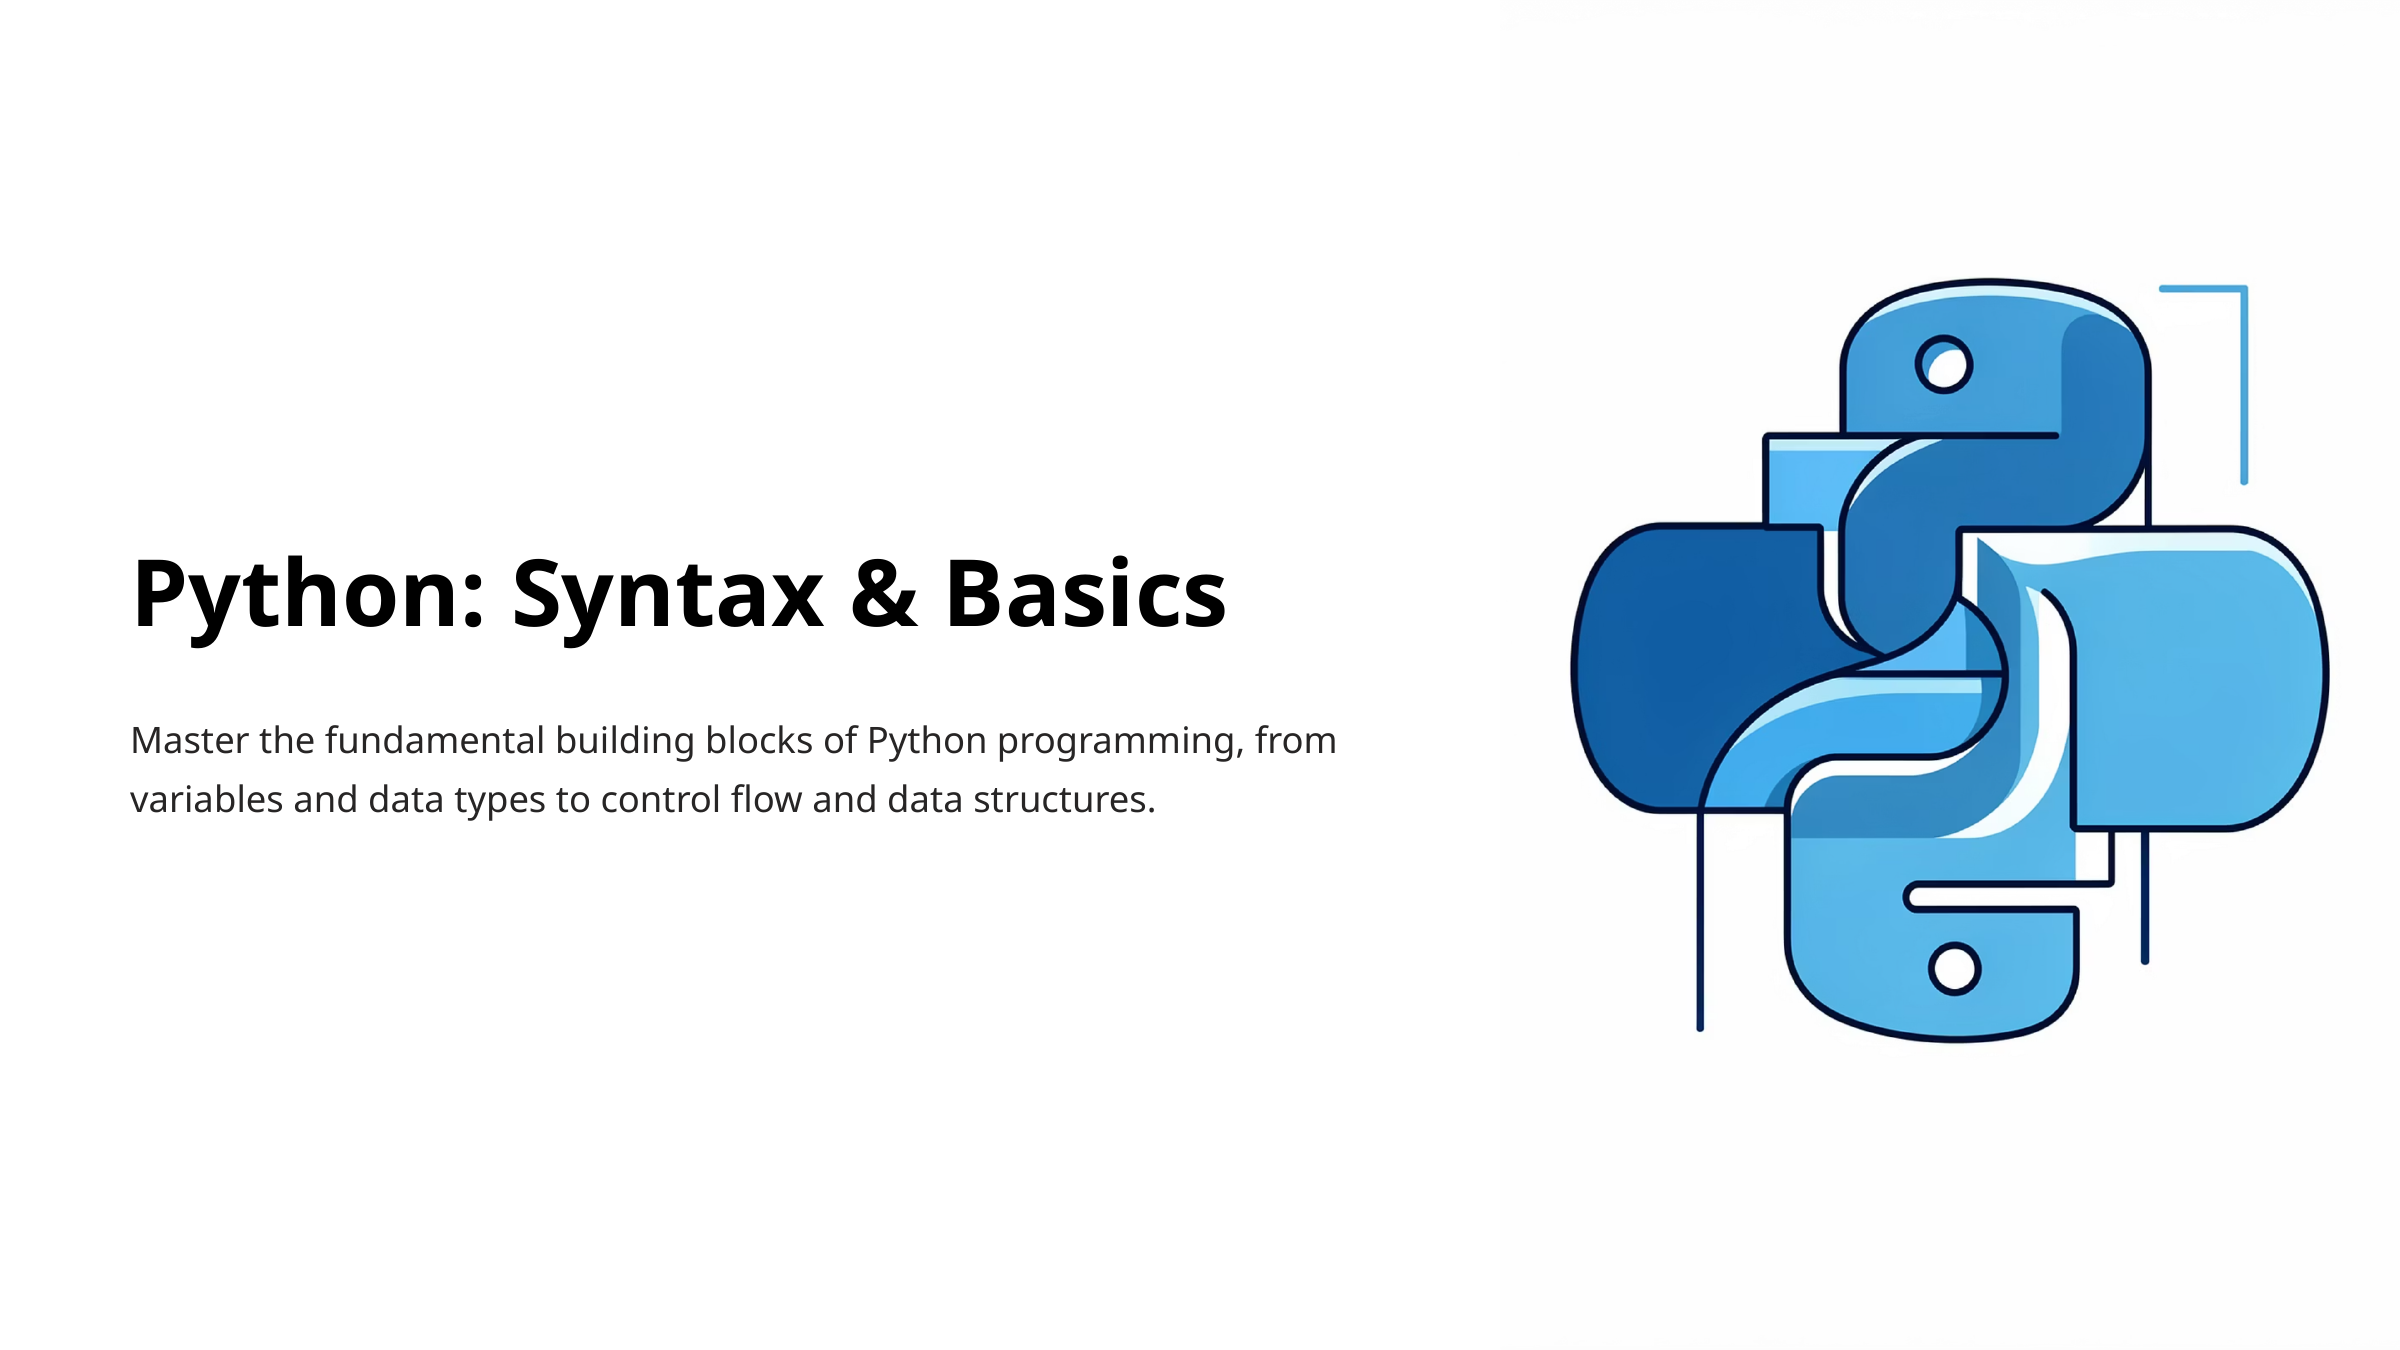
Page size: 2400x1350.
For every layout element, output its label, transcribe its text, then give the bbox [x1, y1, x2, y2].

text_box Master the fundamental building blocks of Python programming, from variables and data types to control flow and data structures. [130, 701, 1370, 821]
text_box Python: Syntax & Basics [130, 529, 1232, 646]
picture [1499, 0, 2400, 1350]
